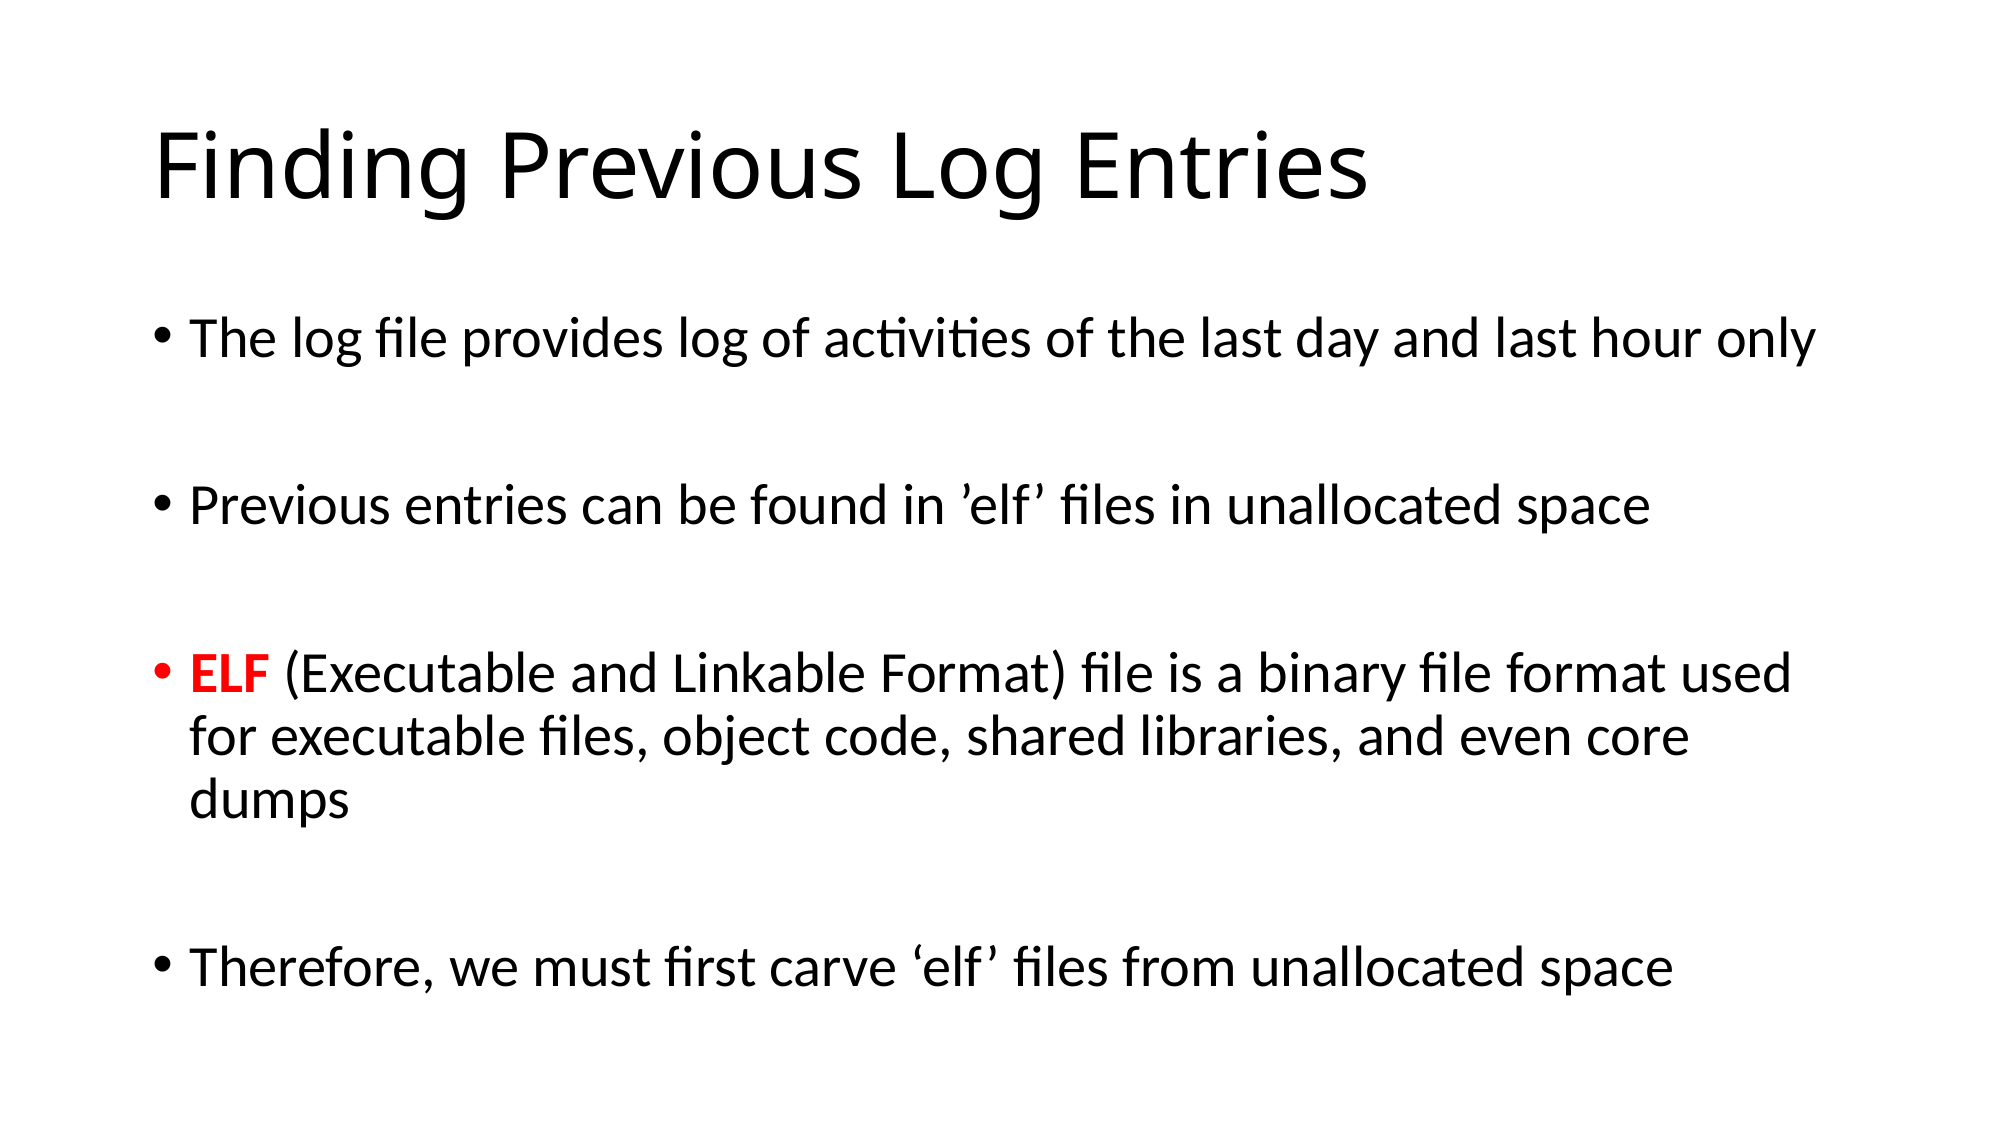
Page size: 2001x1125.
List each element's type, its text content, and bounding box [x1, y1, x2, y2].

title Finding Previous Log Entries [137, 59, 1863, 278]
list The log file provides log of activities of the last day and last hour only Previous entries can be found in ’elf’ files in unallocated space ELF (Executable and Linkable Format) file is a binary file format used for executable files, object code, shared libraries, and even core dumps Therefore, we must first carve ‘elf’ files from unallocated space [137, 299, 1863, 1014]
